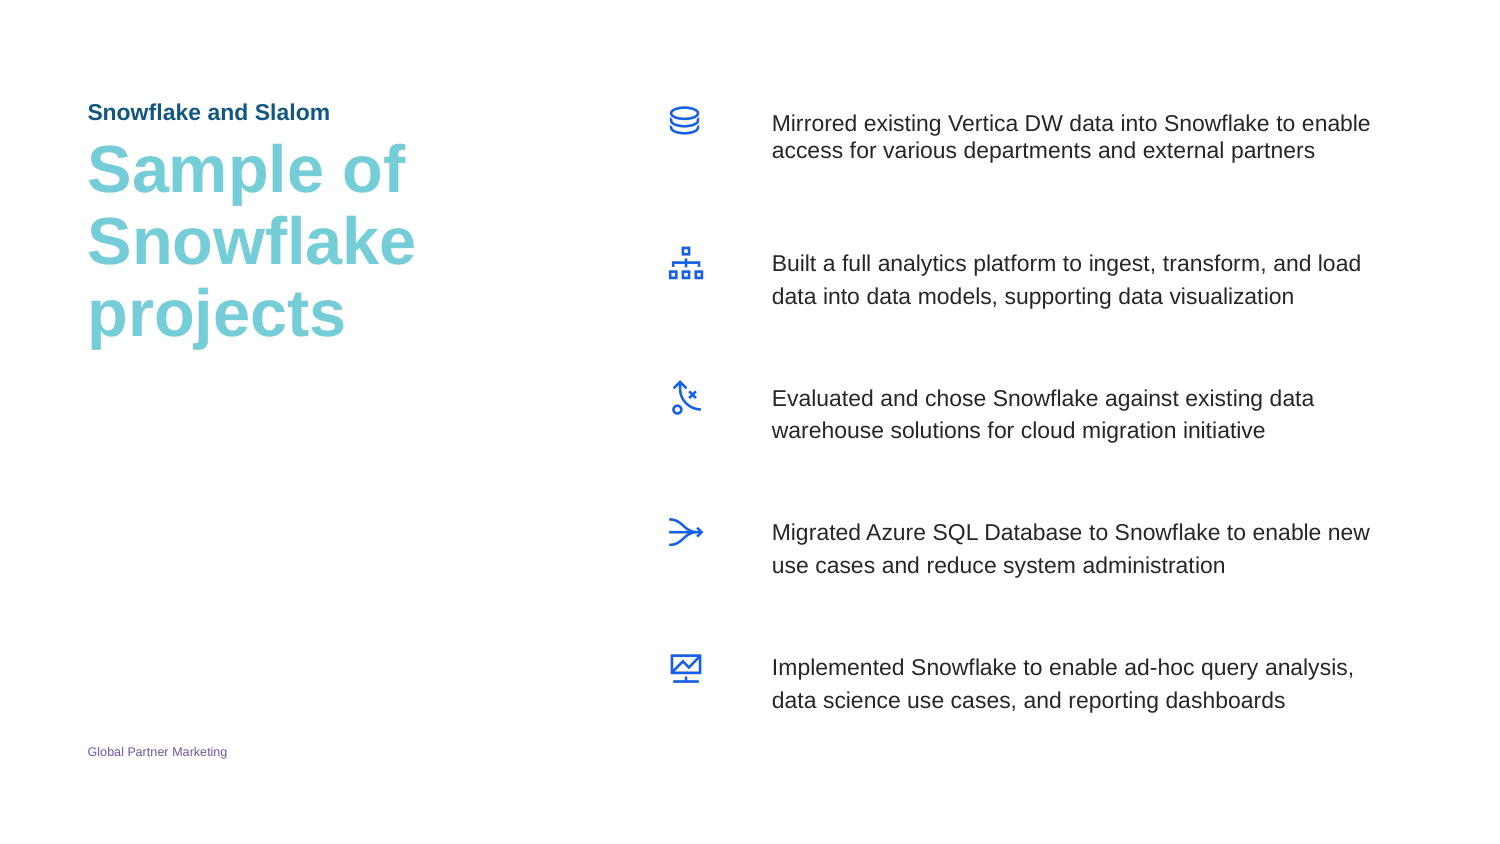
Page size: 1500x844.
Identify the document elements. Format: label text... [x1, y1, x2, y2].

list Sample of Snowflake projects [76, 134, 522, 291]
text_box Implemented Snowflake to enable ad-hoc query analysis, data science use cases, and reporting dashboards [771, 646, 1393, 721]
text_box Built a full analytics platform to ingest, transform, and load data into data models, supporting data visualization [771, 243, 1393, 317]
picture [662, 99, 704, 140]
picture [665, 377, 707, 419]
picture [665, 512, 707, 553]
picture [665, 646, 707, 688]
text_box Mirrored existing Vertica DW data into Snowflake to enable access for various departments and external partners [771, 108, 1393, 182]
text_box Evaluated and chose Snowflake against existing data warehouse solutions for cloud migration initiative [771, 377, 1393, 451]
list Snowflake and Slalom [76, 83, 450, 134]
picture [665, 242, 707, 284]
text_box Migrated Azure SQL Database to Snowflake to enable new use cases and reduce system administration [771, 512, 1393, 586]
list Global Partner Marketing [76, 729, 376, 760]
